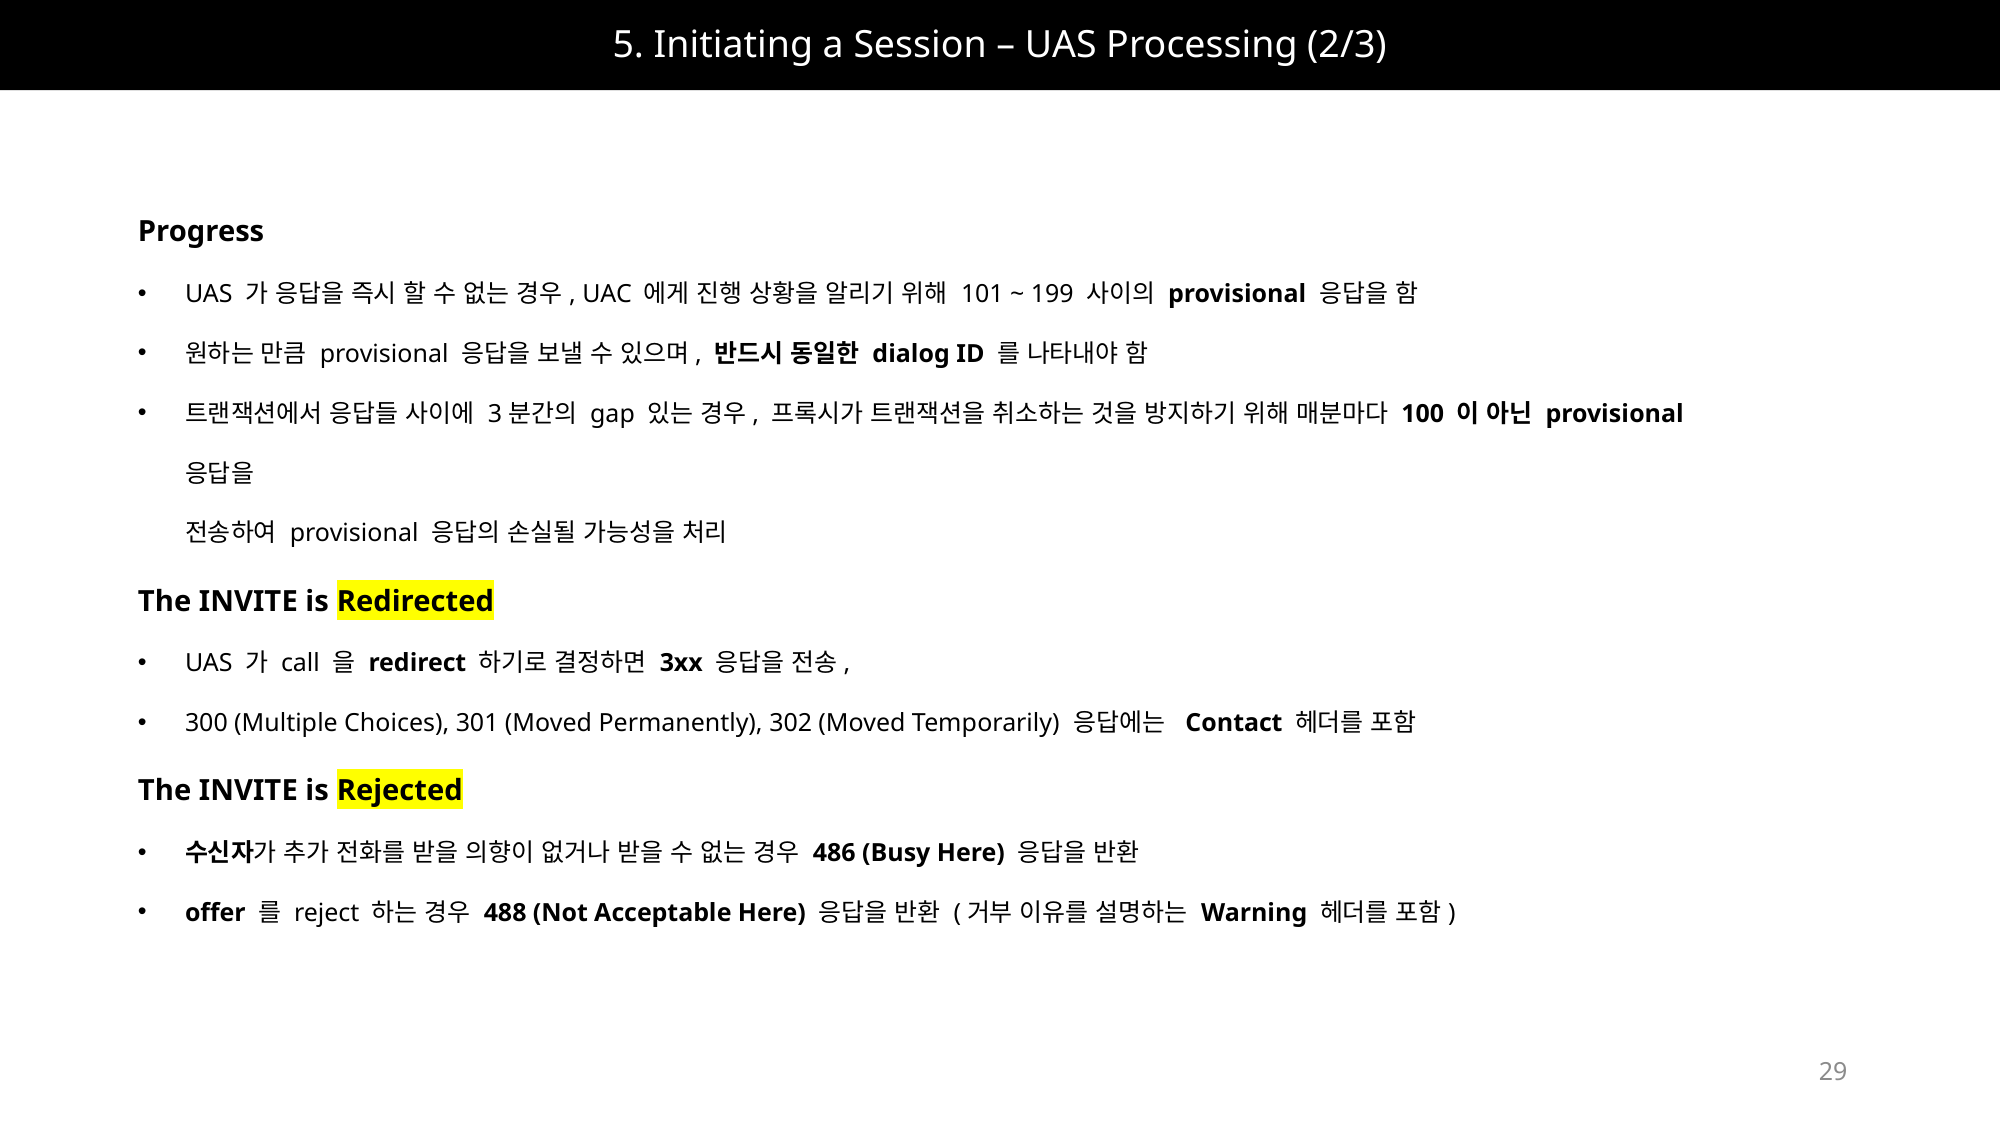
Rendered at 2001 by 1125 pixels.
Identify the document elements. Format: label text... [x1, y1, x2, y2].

text_box Progress UAS 가 응답을 즉시 할 수 없는 경우, UAC 에게 진행 상황을 알리기 위해 101 ~ 199 사이의 provisional 응답을 함 원하는 만큼 provisional 응답을 보낼 수 있으며, 반드시 동일한 dialog ID 를 나타내야 함 트랜잭션에서 응답들 사이에 3분간의 gap 있는 경우, 프록시가 트랜잭션을 취소하는 것을 방지하기 위해 매분마다 100 이 아닌 provisional 응답을 전송하여 provisional 응답의 손실될 가능성을 처리 The INVITE is Redirected UAS 가 call 을 redirect 하기로 결정하면 3xx 응답을 전송, 300 (Multiple Choices), 301 (Moved Permanently), 302 (Moved Temporarily) 응답에는 Contact 헤더를 포함 The INVITE is Rejected 수신자가 추가 전화를 받을 의향이 없거나 받을 수 없는 경우 486 (Busy Here) 응답을 반환 offer 를 reject 하는 경우 488 (Not Acceptable Here) 응답을 반환 (거부 이유를 설명하는 Warning 헤더를 포함) [123, 170, 1774, 934]
title 5. Initiating a Session – UAS Processing (2/3) [0, 0, 2000, 91]
slide_number 29 [1412, 1042, 1863, 1103]
